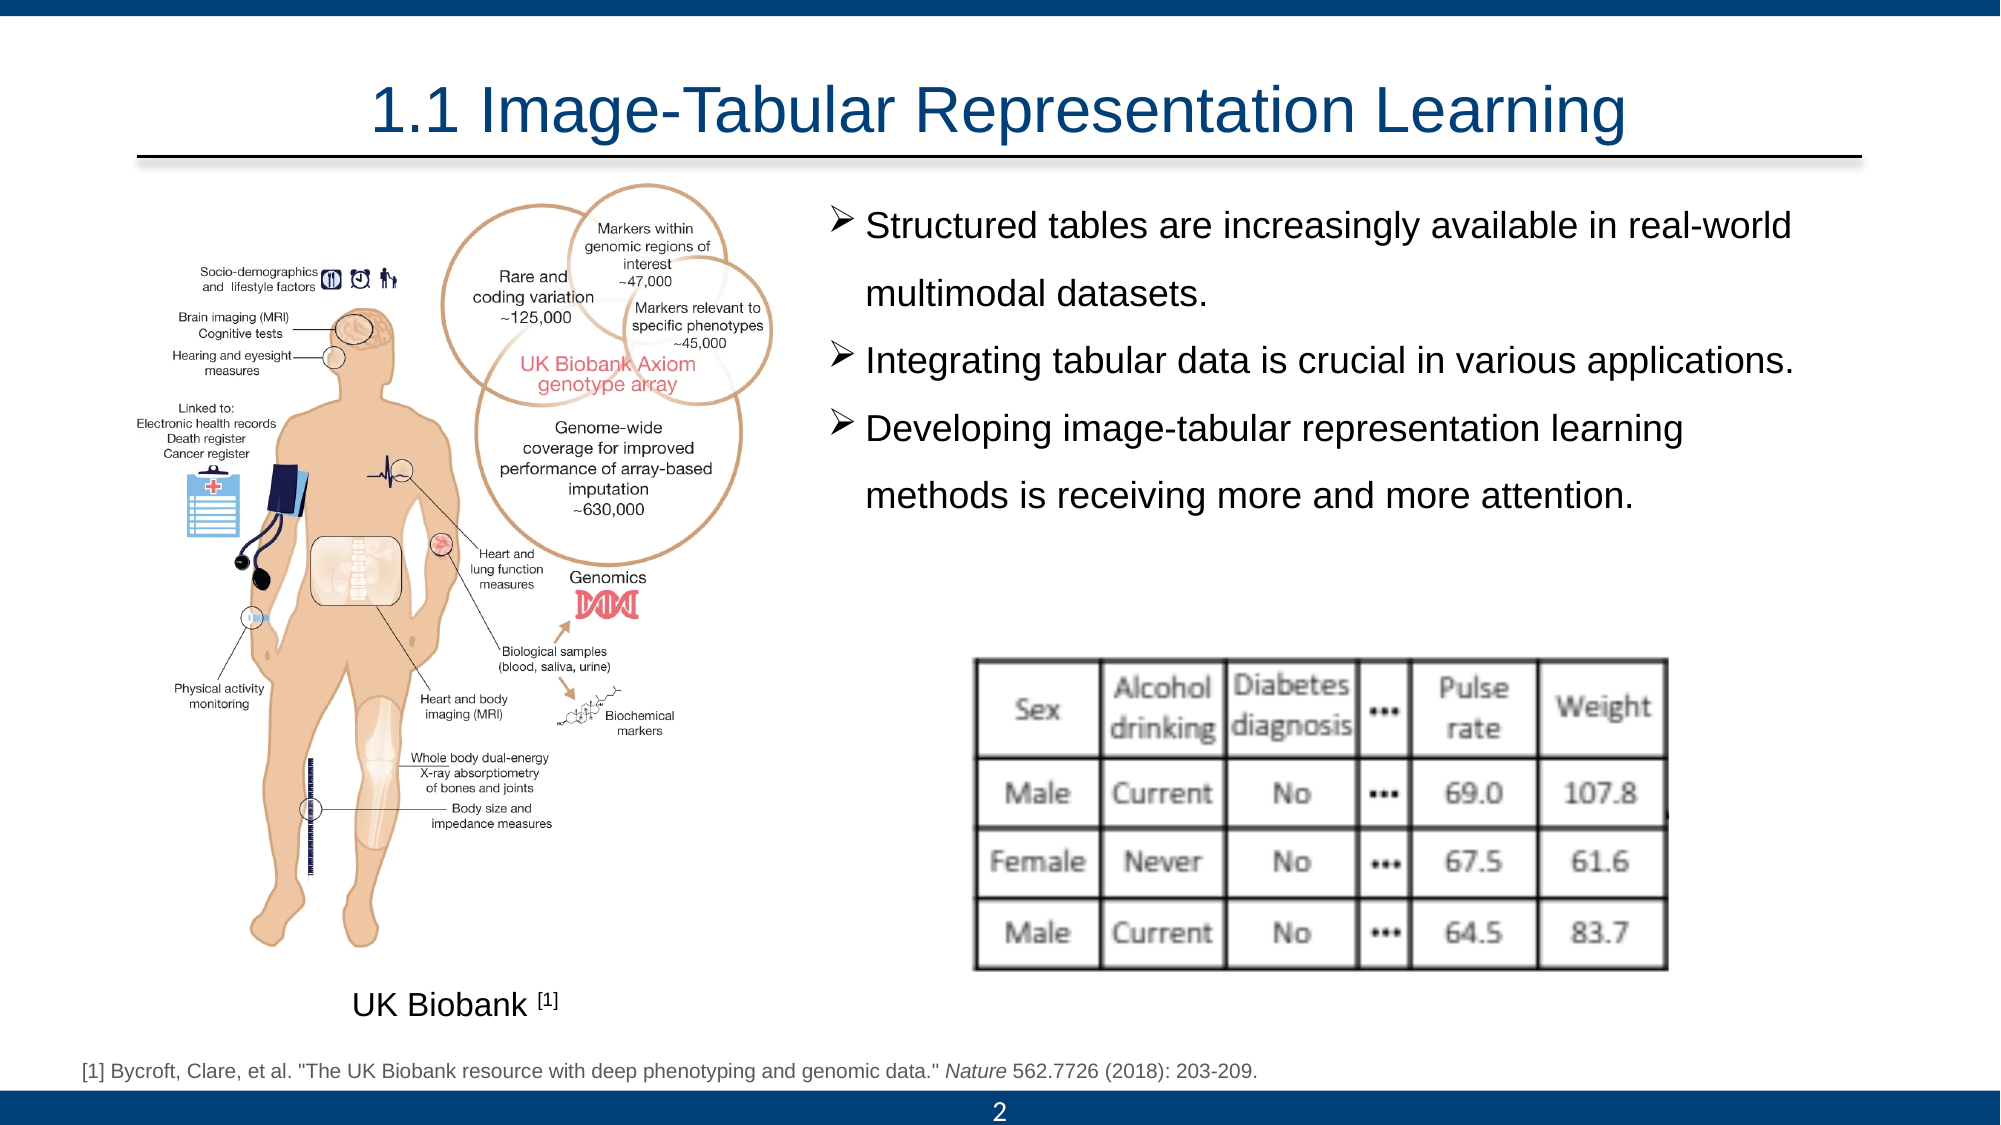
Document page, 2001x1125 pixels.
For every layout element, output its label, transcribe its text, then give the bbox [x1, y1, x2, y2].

picture [137, 183, 773, 948]
title 1.1 Image-Tabular Representation Learning [137, 68, 1863, 155]
picture [957, 645, 1670, 987]
list Structured tables are increasingly available in real-world multimodal datasets. Integrating tabular data is crucial in various applications. Developing image-tabular representation learning methods is receiving more and more attention. [812, 171, 1848, 630]
text_box [1] Bycroft, Clare, et al. "The UK Biobank resource with deep phenotyping and genomic data." Nature 562.7726 (2018): 203-209. [67, 1050, 1933, 1091]
text_box UK Biobank [1] [285, 975, 625, 1031]
slide_number 2 [774, 1091, 1225, 1125]
